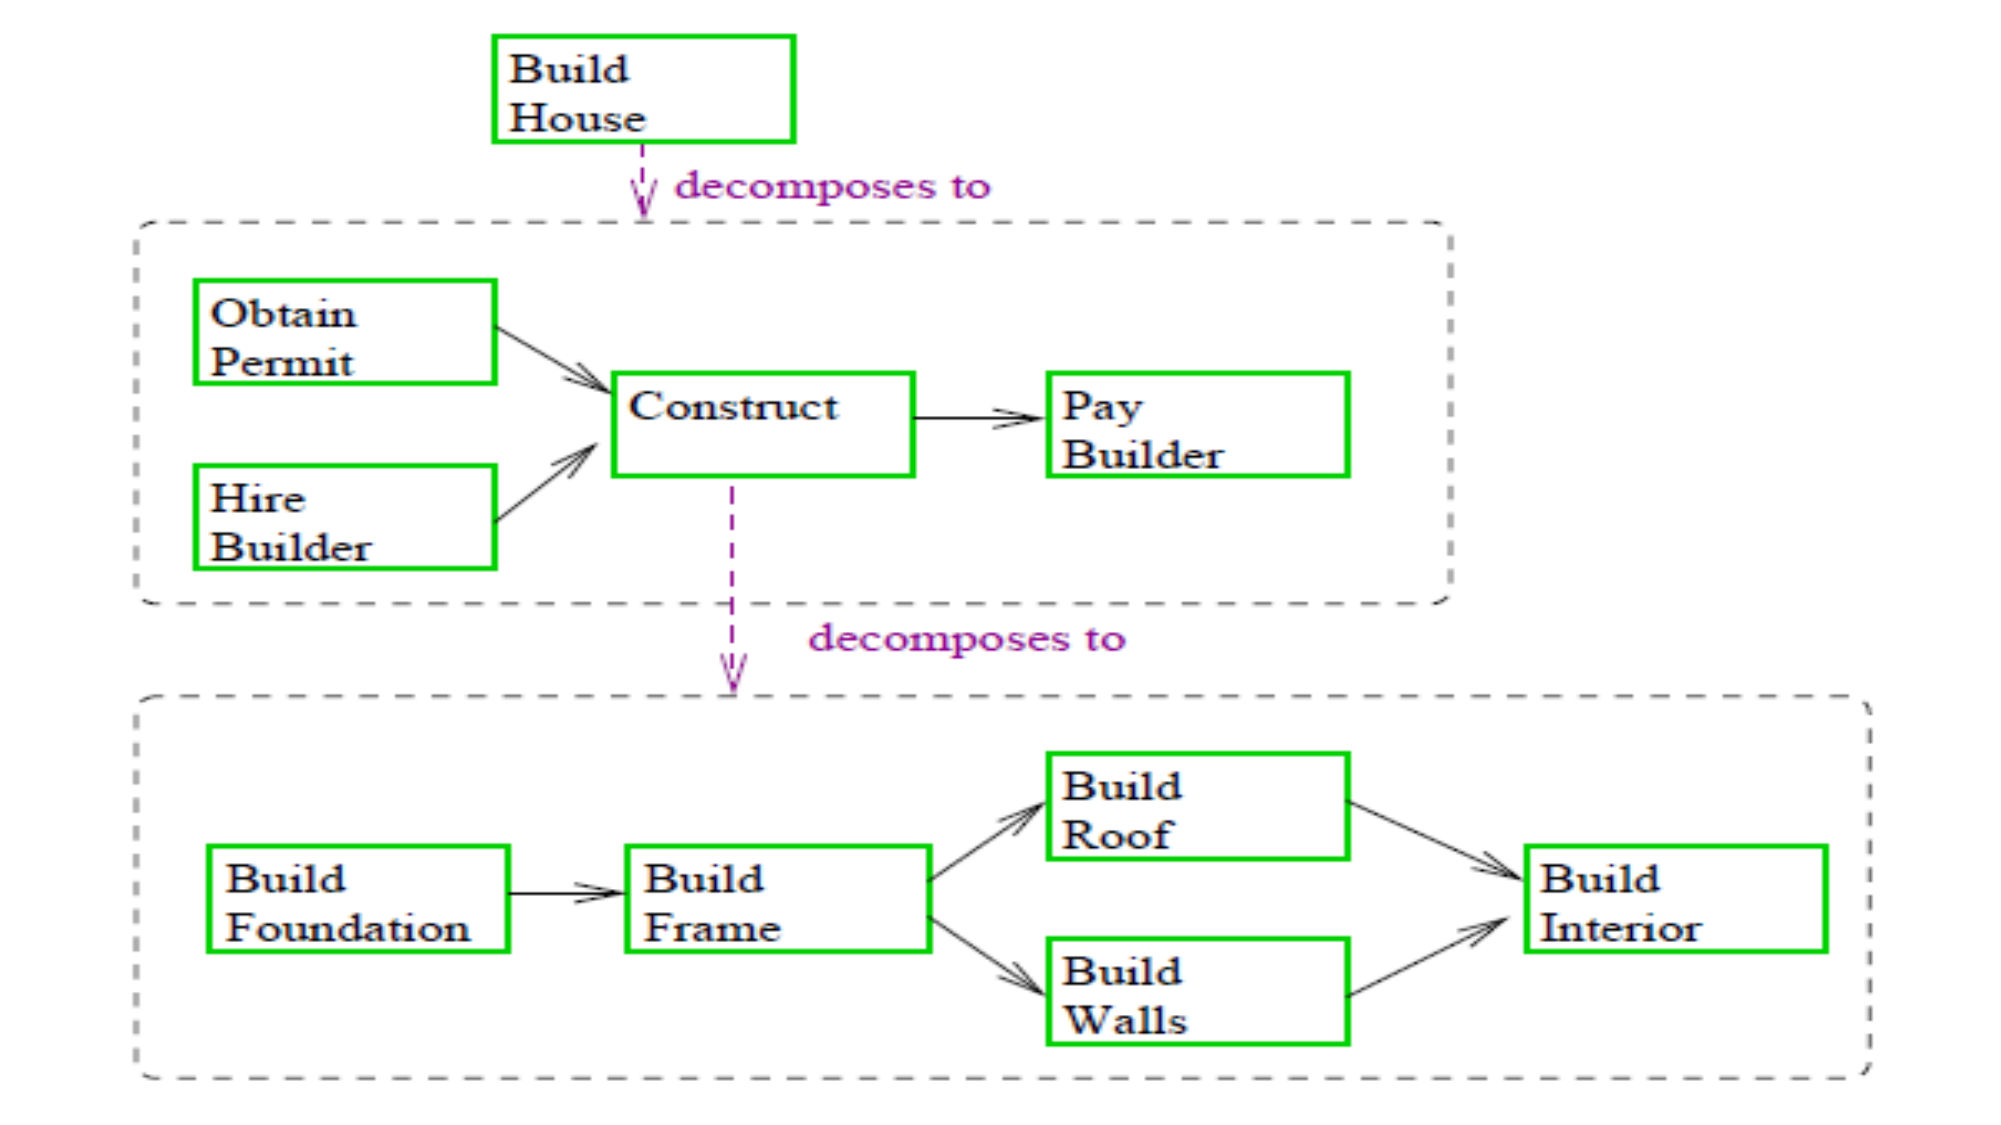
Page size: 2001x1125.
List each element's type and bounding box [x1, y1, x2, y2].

picture [71, 32, 1943, 1086]
